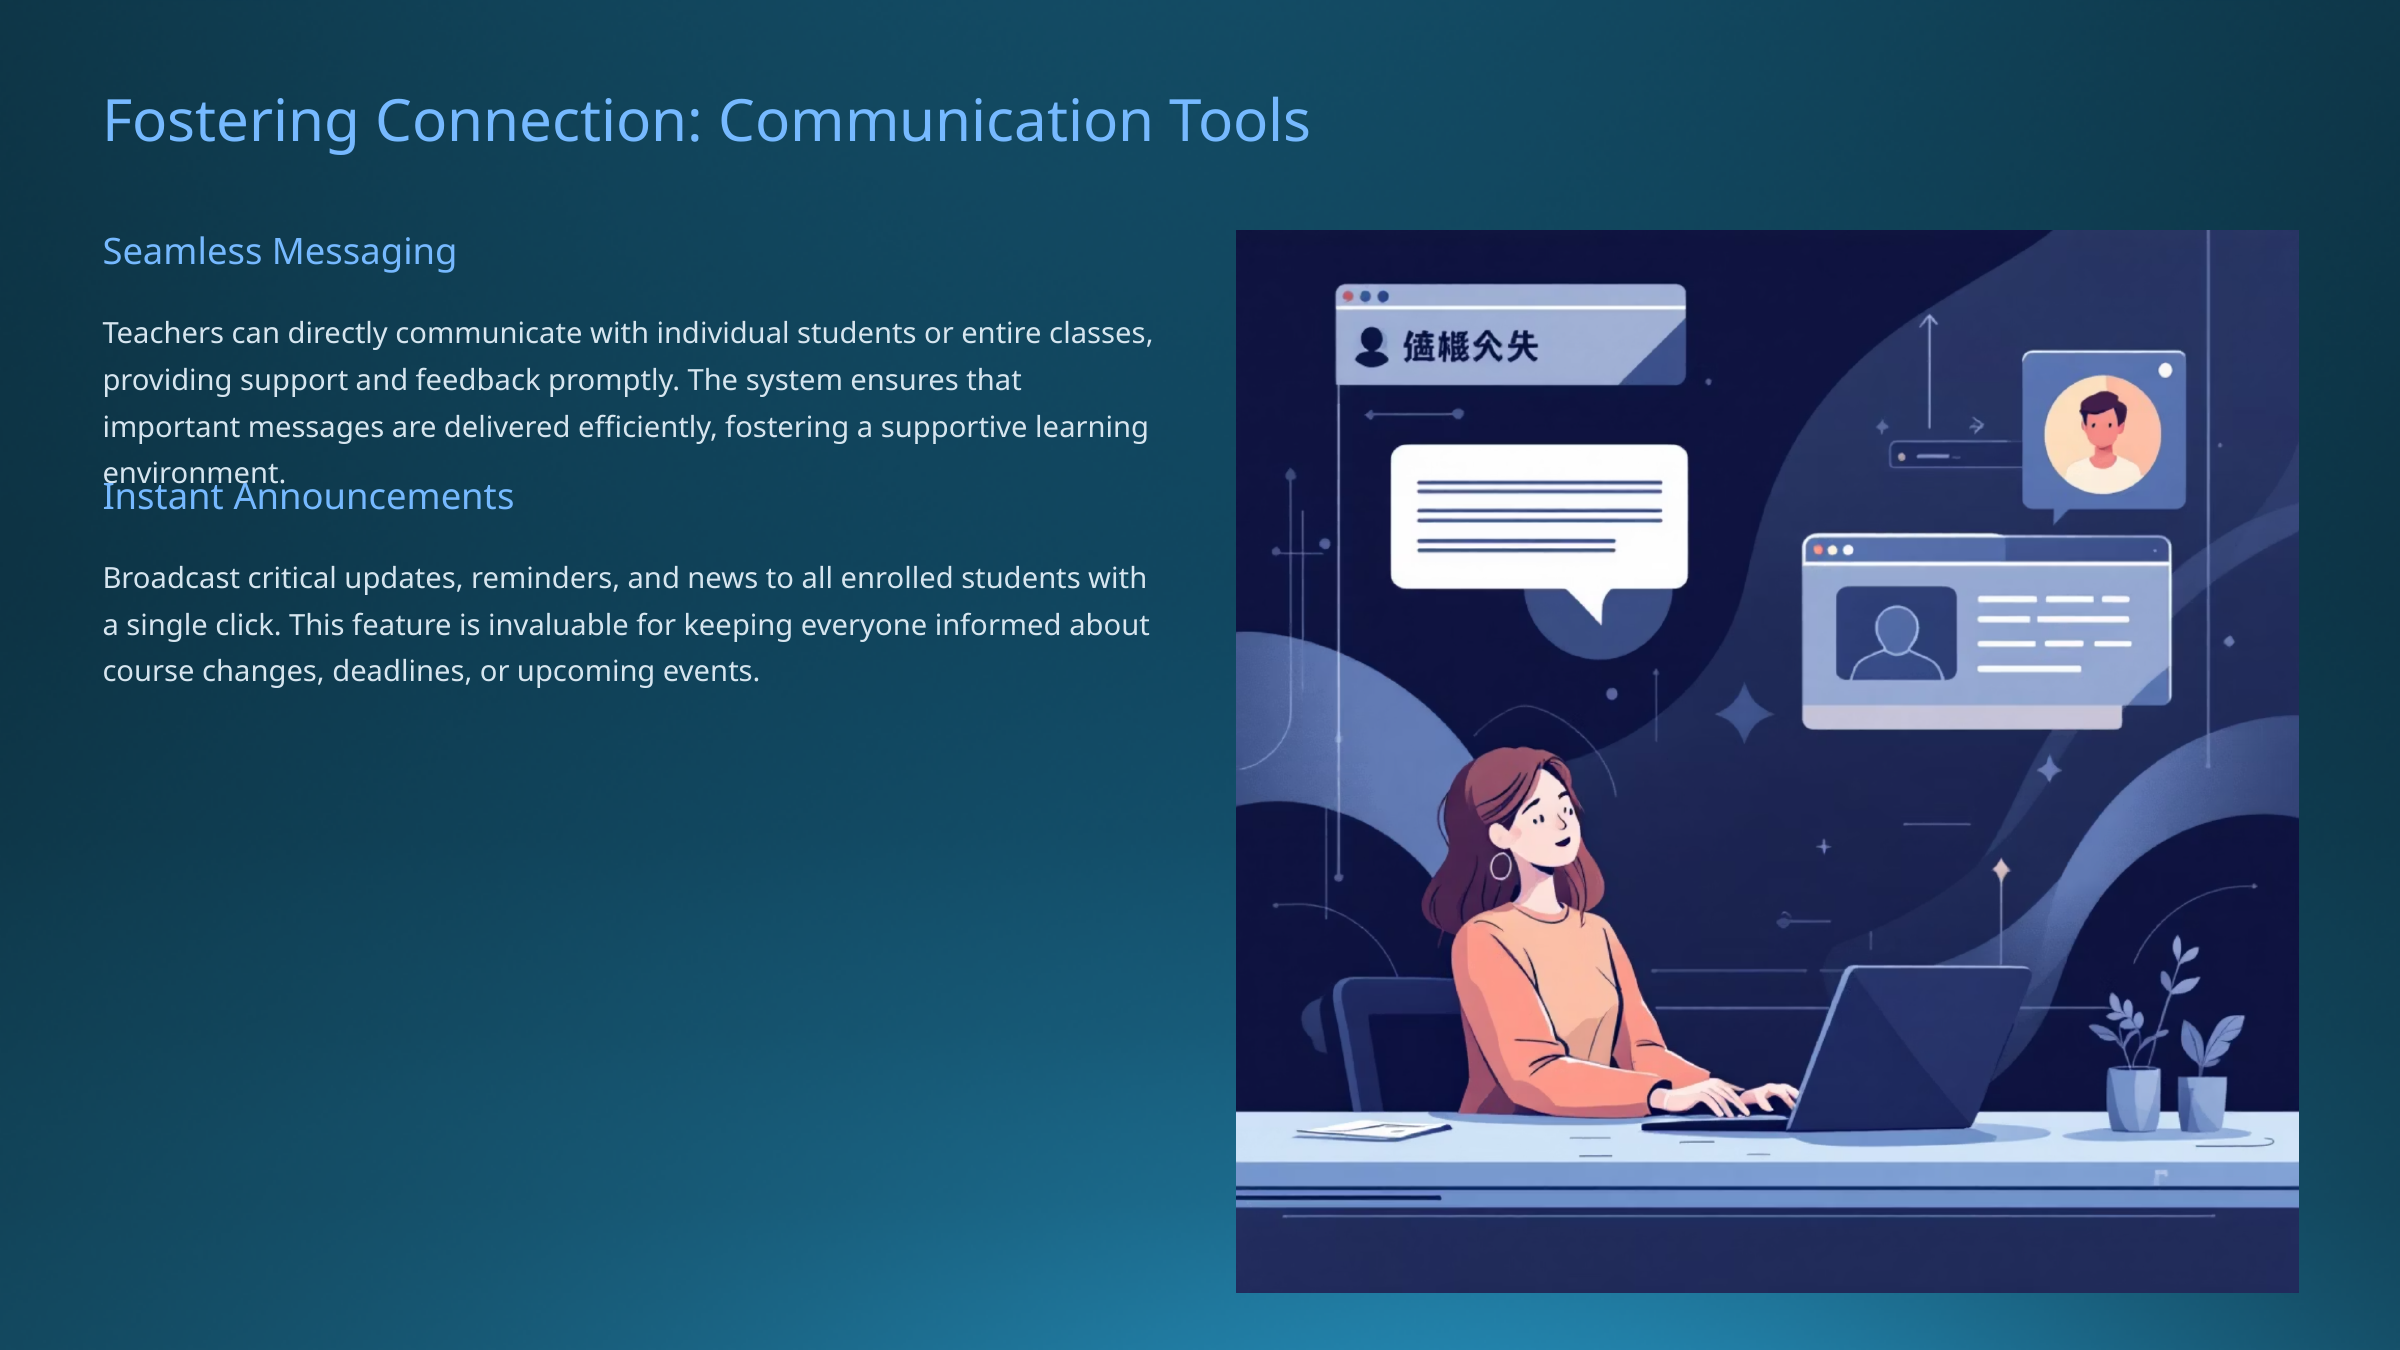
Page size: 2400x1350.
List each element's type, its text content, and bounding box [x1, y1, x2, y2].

text_box Teachers can directly communicate with individual students or entire classes, providing support and feedback promptly. The system ensures that important messages are delivered efficiently, fostering a supportive learning environment. [102, 302, 1165, 443]
text_box Instant Announcements [102, 472, 524, 518]
text_box Seamless Messaging [102, 227, 469, 273]
text_box Broadcast critical updates, reminders, and news to all enrolled students with a single click. This feature is invaluable for keeping everyone informed about course changes, deadlines, or upcoming events. [102, 547, 1165, 688]
text_box Fostering Connection: Communication Tools [102, 80, 1333, 154]
picture [0, 0, 2400, 1350]
